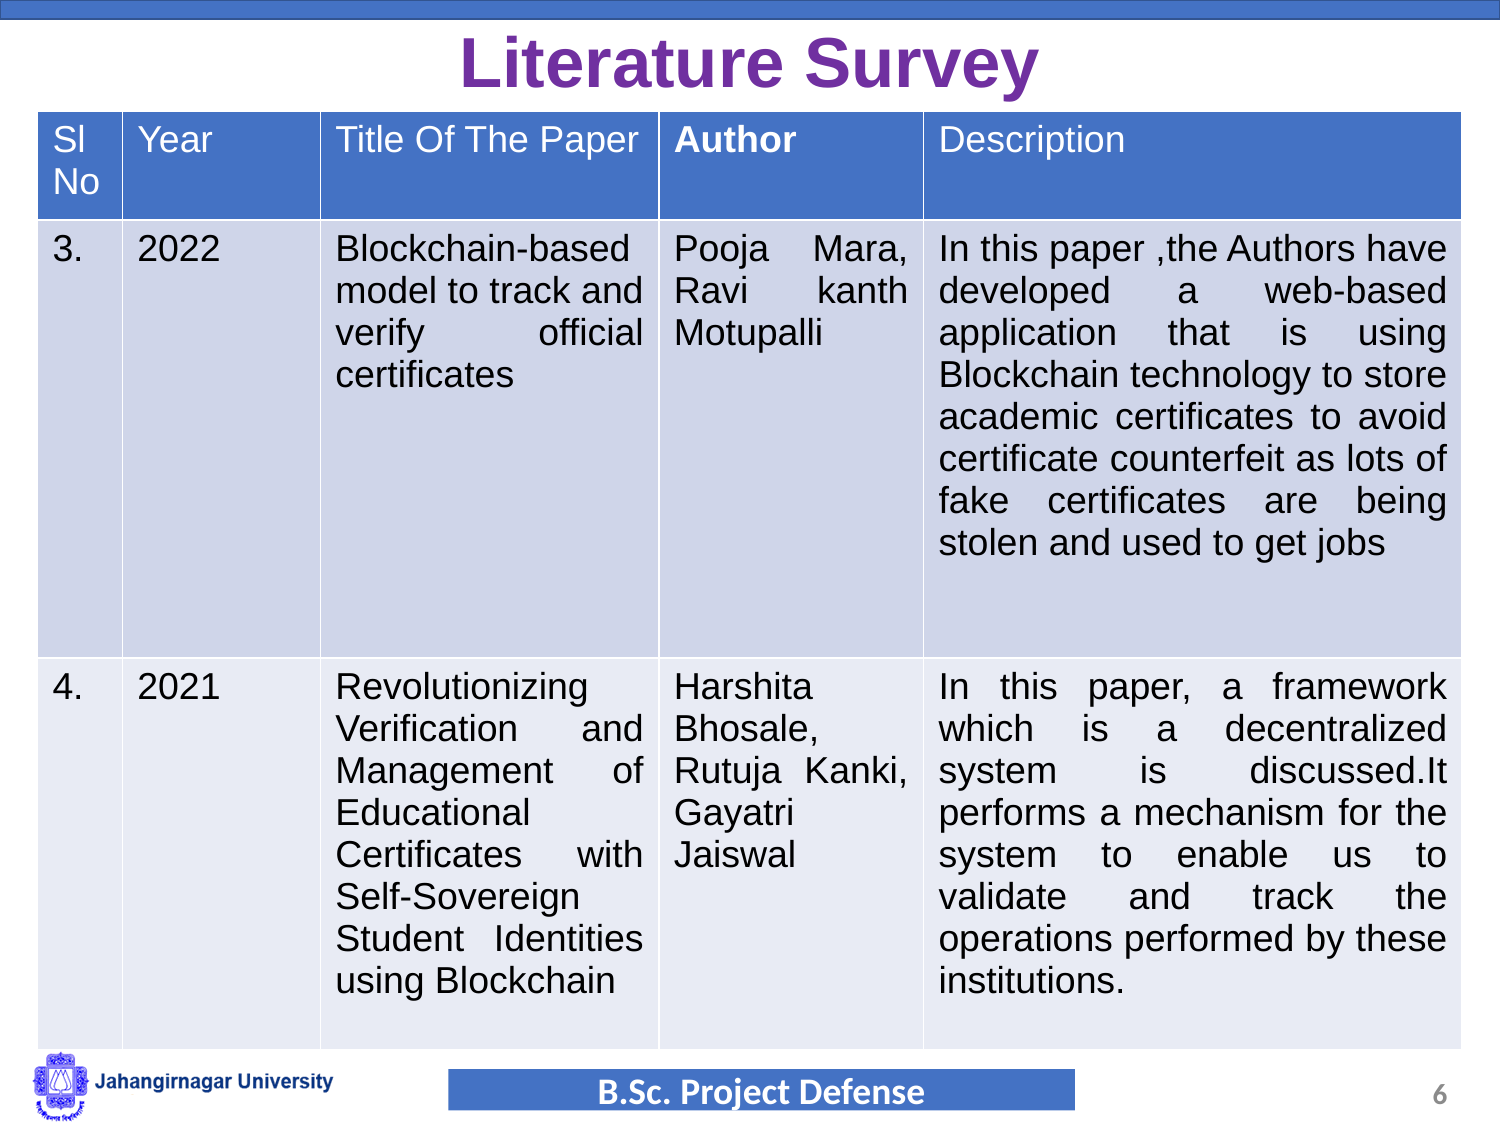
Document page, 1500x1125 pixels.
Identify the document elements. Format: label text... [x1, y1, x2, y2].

table_cell 3. [38, 221, 122, 657]
table_cell 2021 [123, 659, 320, 1049]
table_header Year [123, 112, 320, 219]
table_header Description [924, 112, 1461, 219]
table_cell In this paper ,the Authors have developed a web-based application that is using Blockchain technology to store academic certificates to avoid certificate counterfeit as lots of fake certificates are being stolen and used to get jobs [924, 221, 1461, 657]
table_cell Blockchain-based model to track and verify official certificates [321, 221, 658, 657]
title Literature Survey [75, 18, 1425, 110]
slide_number 6 [1112, 1062, 1463, 1123]
table_cell Revolutionizing Verification and Management of Educational Certificates with Self-Sovereign Student Identities using Blockchain [321, 659, 658, 1049]
table_header SlNo [38, 112, 122, 219]
table_cell 4. [38, 659, 122, 1049]
table_cell Harshita Bhosale, Rutuja Kanki, Gayatri Jaiswal [660, 659, 923, 1049]
picture [15, 1040, 338, 1123]
table_cell In this paper, a framework which is a decentralized system is discussed.It performs a mechanism for the system to enable us to validate and track the operations performed by these institutions. [924, 659, 1461, 1049]
table_cell Pooja Mara, Ravi kanth Motupalli [660, 221, 923, 657]
table_header Author [660, 112, 923, 219]
table_cell 2022 [123, 221, 320, 657]
table_header Title Of The Paper [321, 112, 658, 219]
